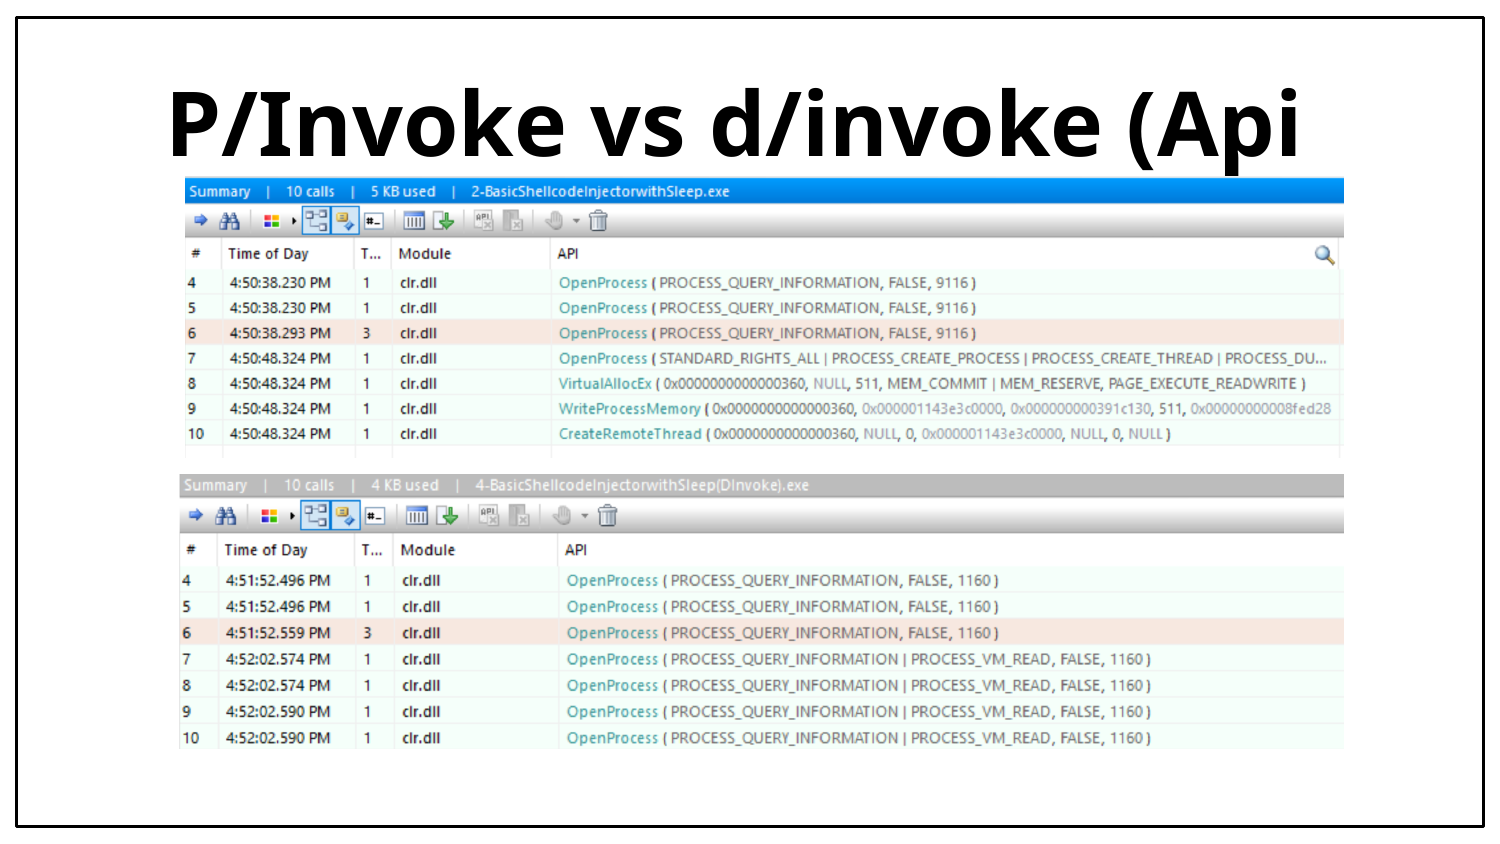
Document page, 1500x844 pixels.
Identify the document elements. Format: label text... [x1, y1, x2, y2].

title P/Invoke vs d/invoke (Api Monitor) [102, 51, 1367, 168]
picture [185, 176, 1344, 459]
picture [179, 474, 1350, 750]
